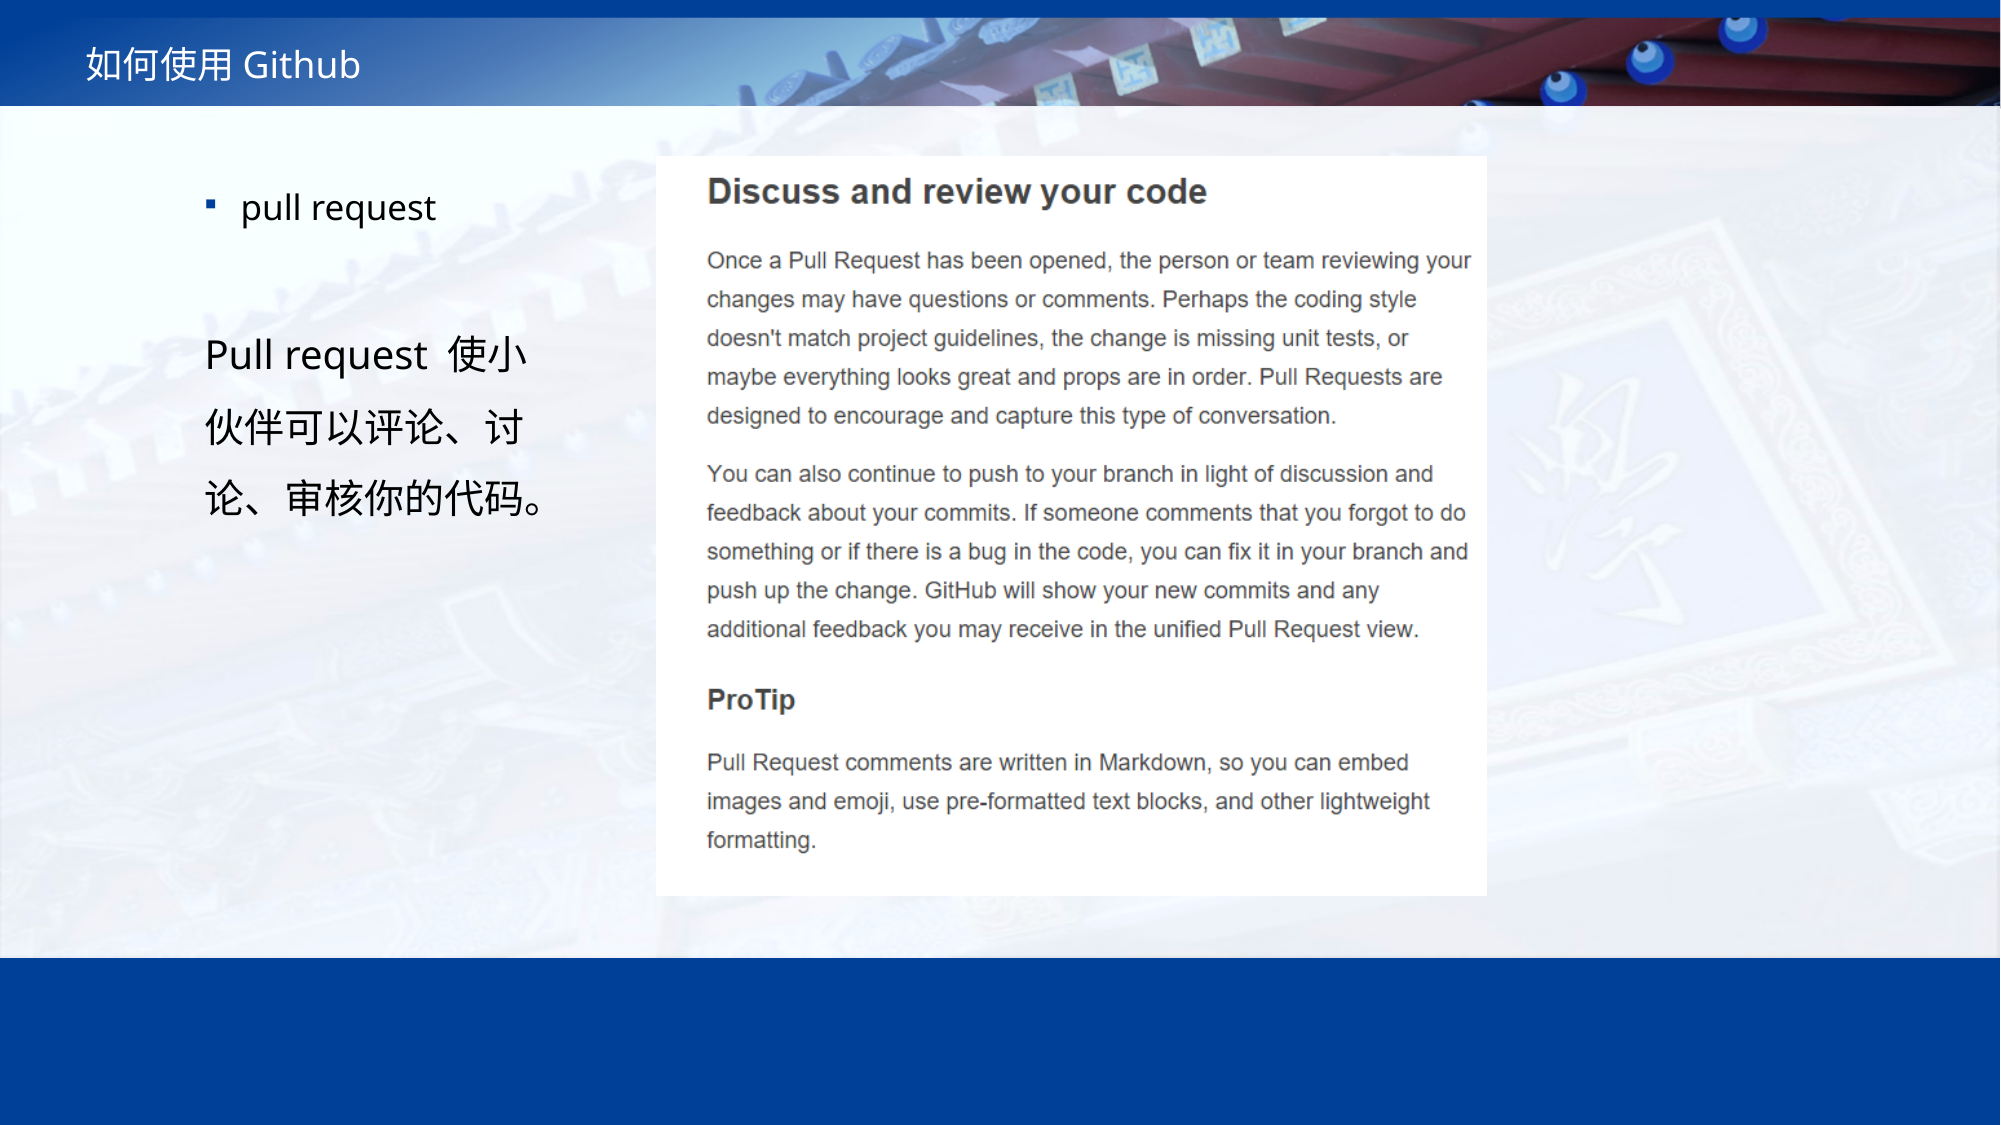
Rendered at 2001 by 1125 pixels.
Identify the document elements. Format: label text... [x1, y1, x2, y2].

text_box Pull request 使小伙伴可以评论、讨论、审核你的代码。 [189, 298, 555, 533]
title 如何使用Github [70, 38, 1487, 94]
picture [0, 0, 2001, 958]
list pull request [189, 156, 656, 236]
